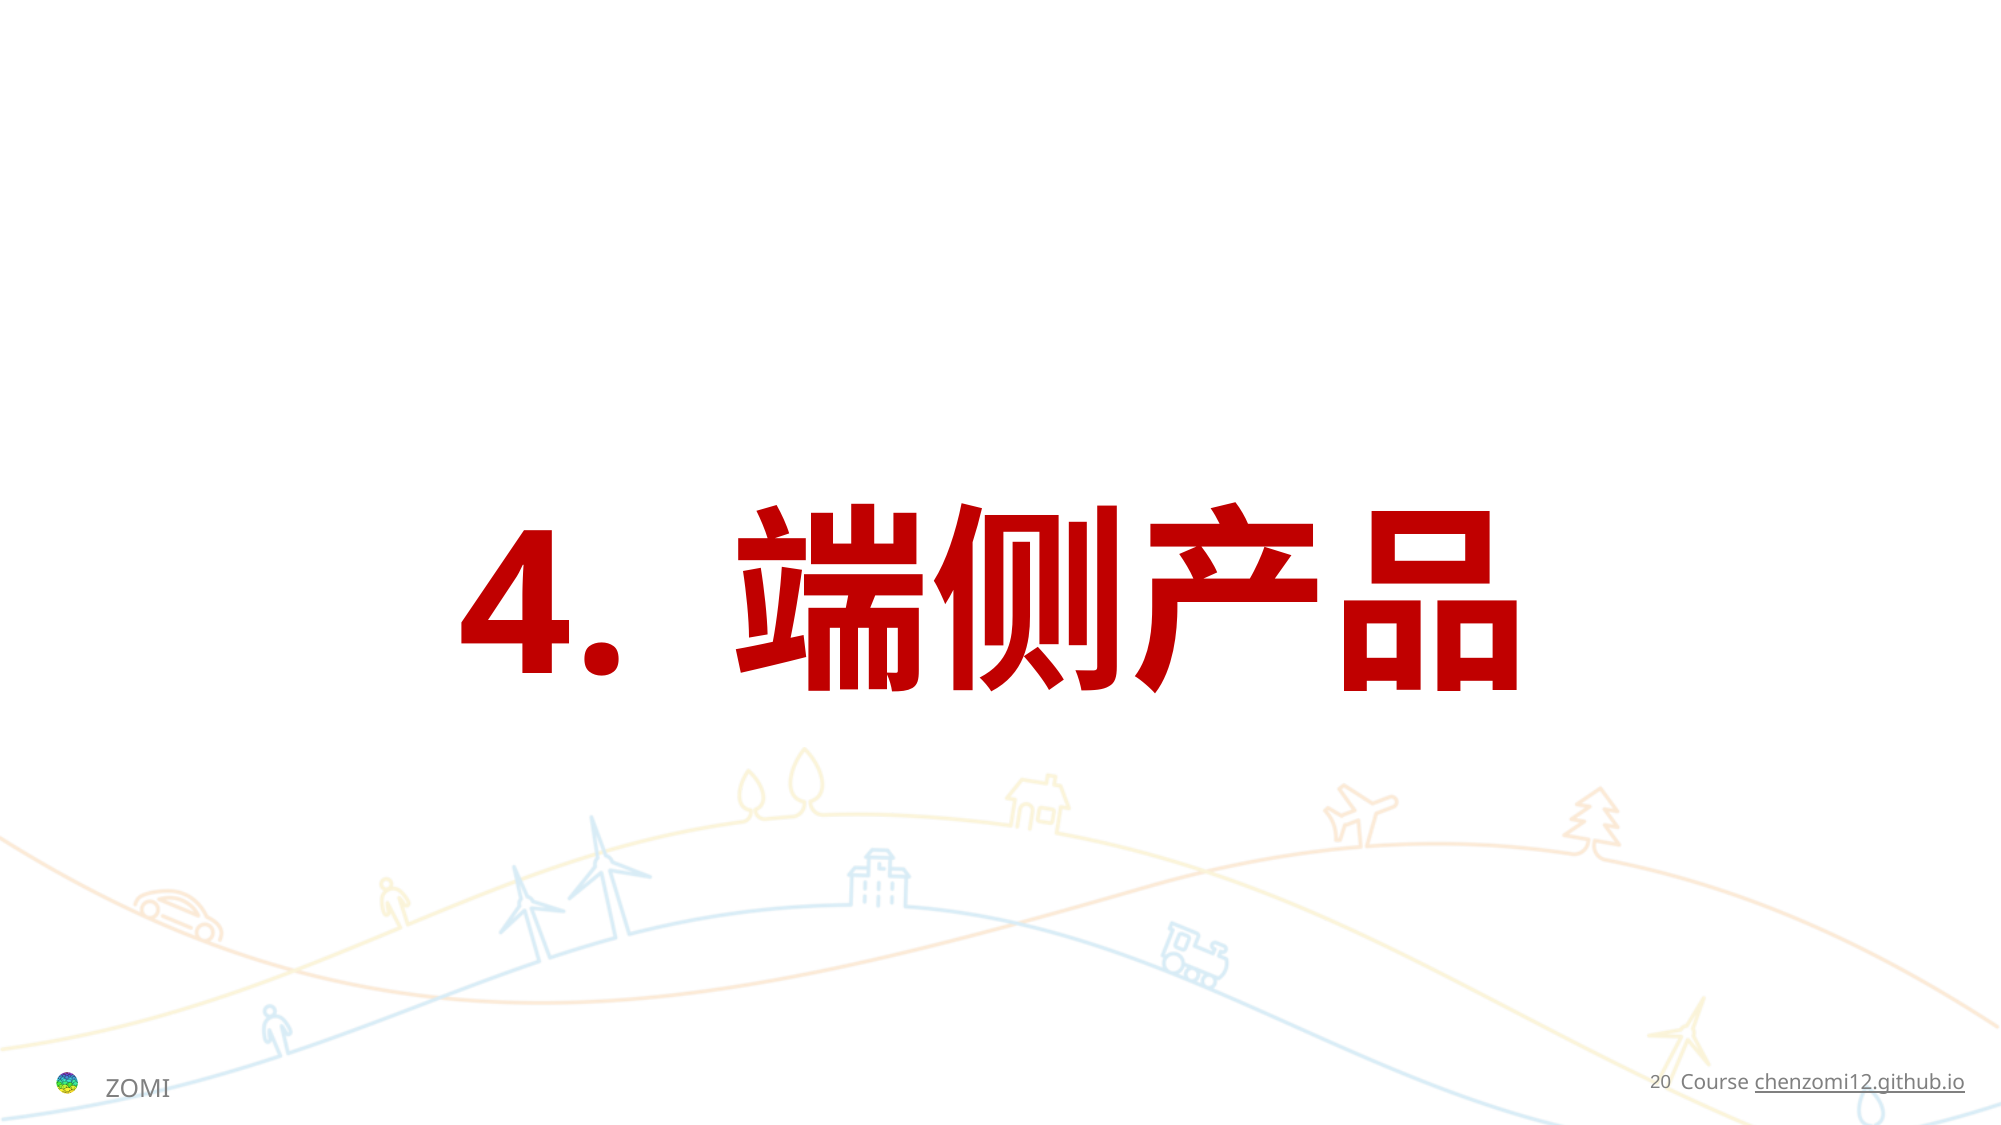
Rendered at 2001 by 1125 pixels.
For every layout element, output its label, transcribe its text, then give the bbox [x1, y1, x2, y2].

picture [57, 1073, 77, 1093]
list 4. 端侧产品 [79, 80, 1910, 986]
